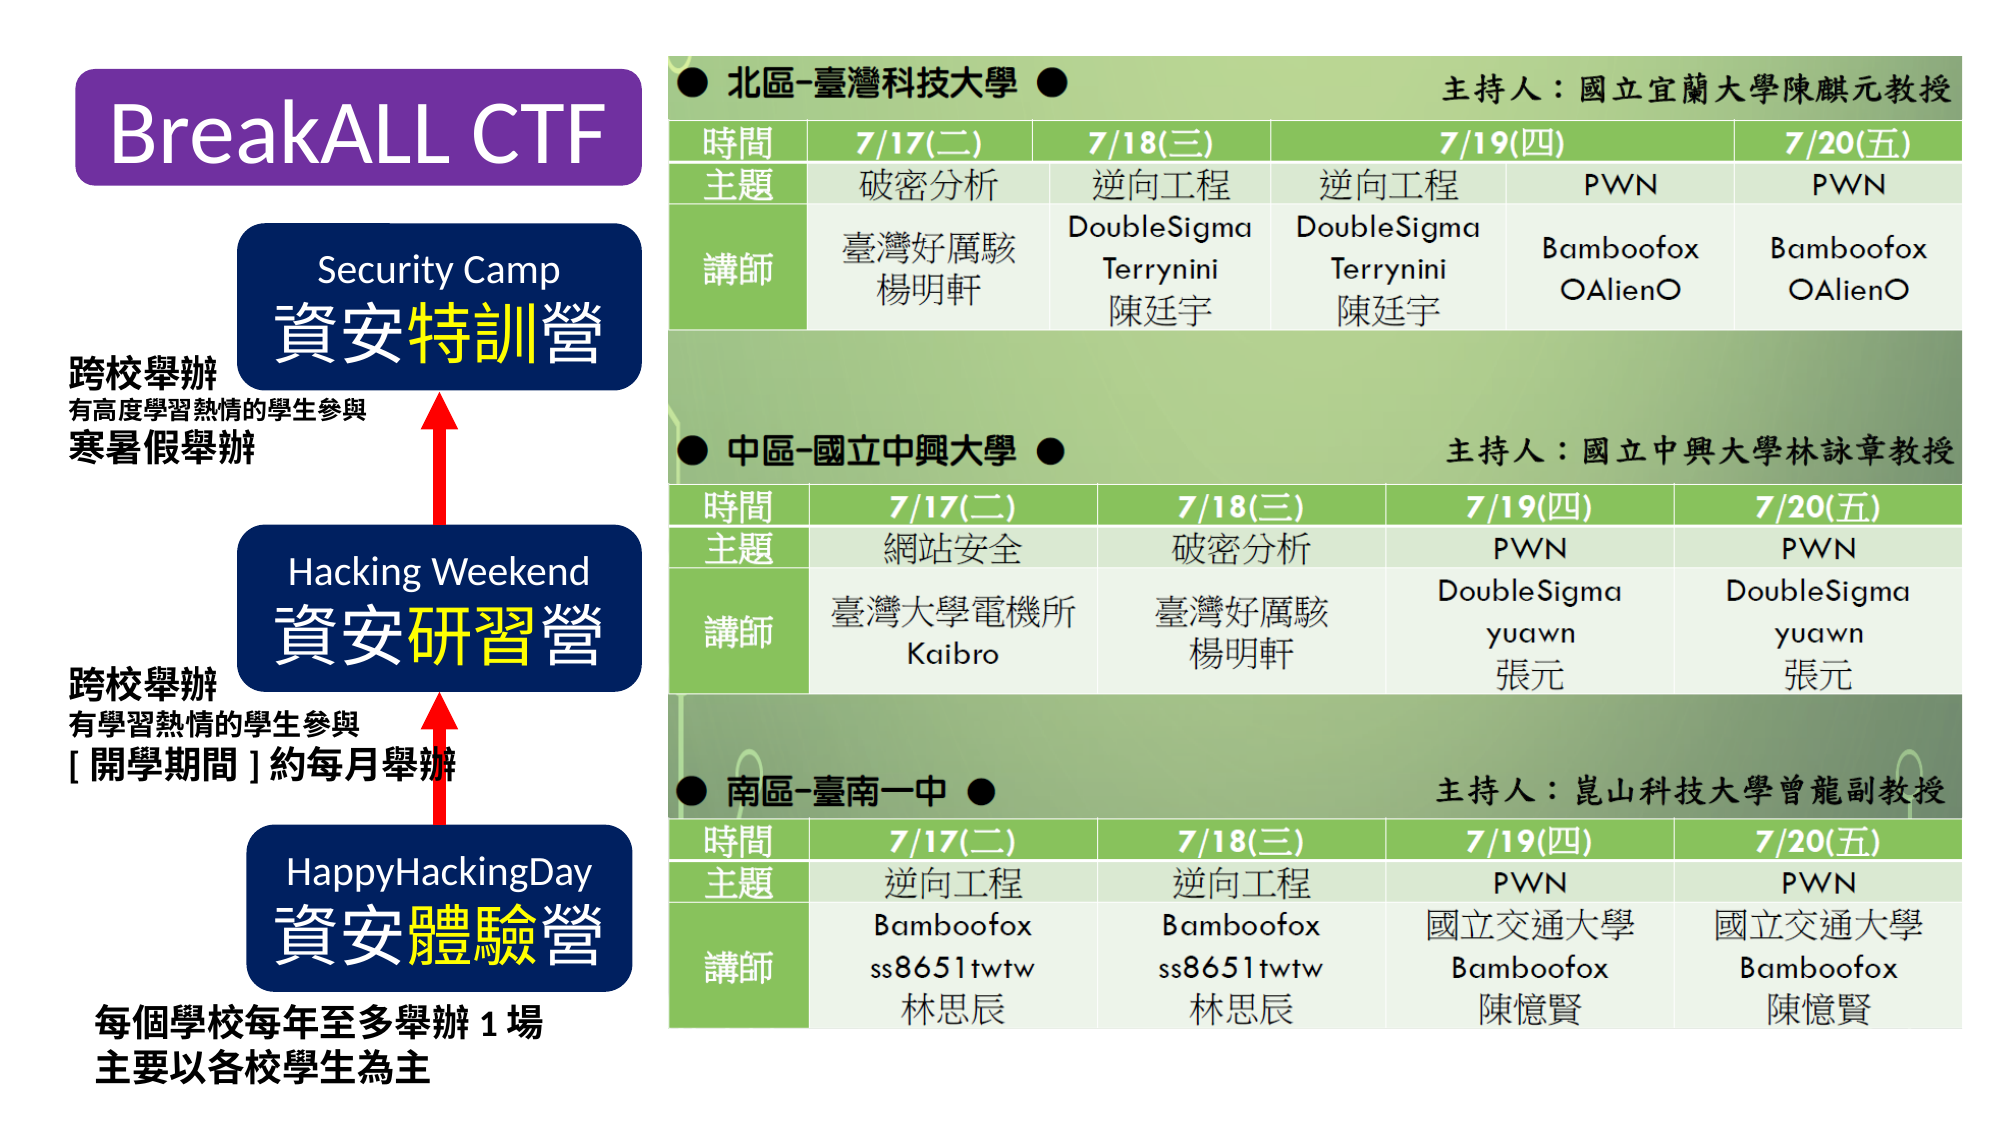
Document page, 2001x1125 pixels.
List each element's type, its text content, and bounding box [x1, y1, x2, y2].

text_box Security Camp 資安特訓營 [236, 222, 643, 392]
text_box Hacking Weekend 資安研習營 [236, 523, 643, 693]
text_box 跨校舉辦 有學習熱情的學生參與 [開學期間]約每月舉辦 [53, 654, 502, 794]
text_box 每個學校每年至多舉辦1場 主要以各校學生為主 [80, 991, 588, 1097]
text_box HappyHackingDay 資安體驗營 [245, 823, 634, 993]
text_box BreakALL CTF [74, 67, 643, 187]
text_box 跨校舉辦 有高度學習熱情的學生參與 寒暑假舉辦 [53, 342, 502, 477]
picture [668, 56, 1963, 1029]
